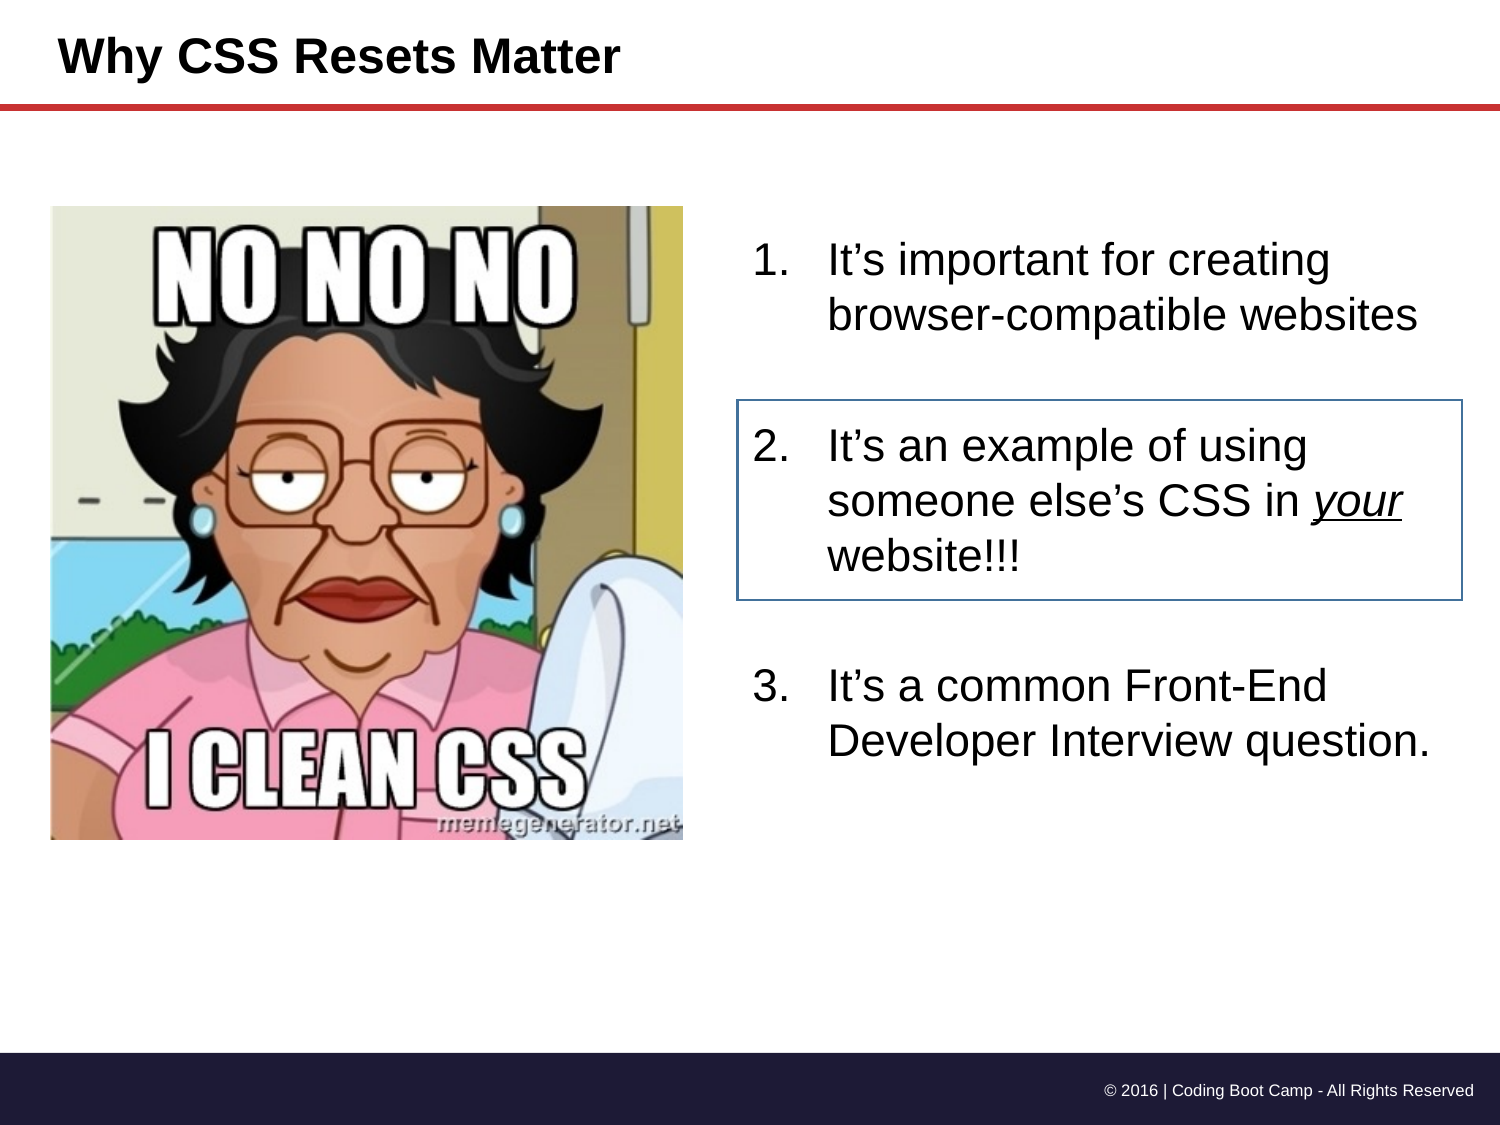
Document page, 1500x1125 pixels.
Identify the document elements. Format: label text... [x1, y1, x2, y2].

text_box It’s important for creating browser-compatible websites It’s an example of using someone else’s CSS in your website!!! It’s a common Front-End Developer Interview question. [737, 214, 1484, 781]
picture [49, 206, 683, 840]
text_box [737, 399, 1463, 600]
text_box Why CSS Resets Matter [50, 16, 913, 91]
